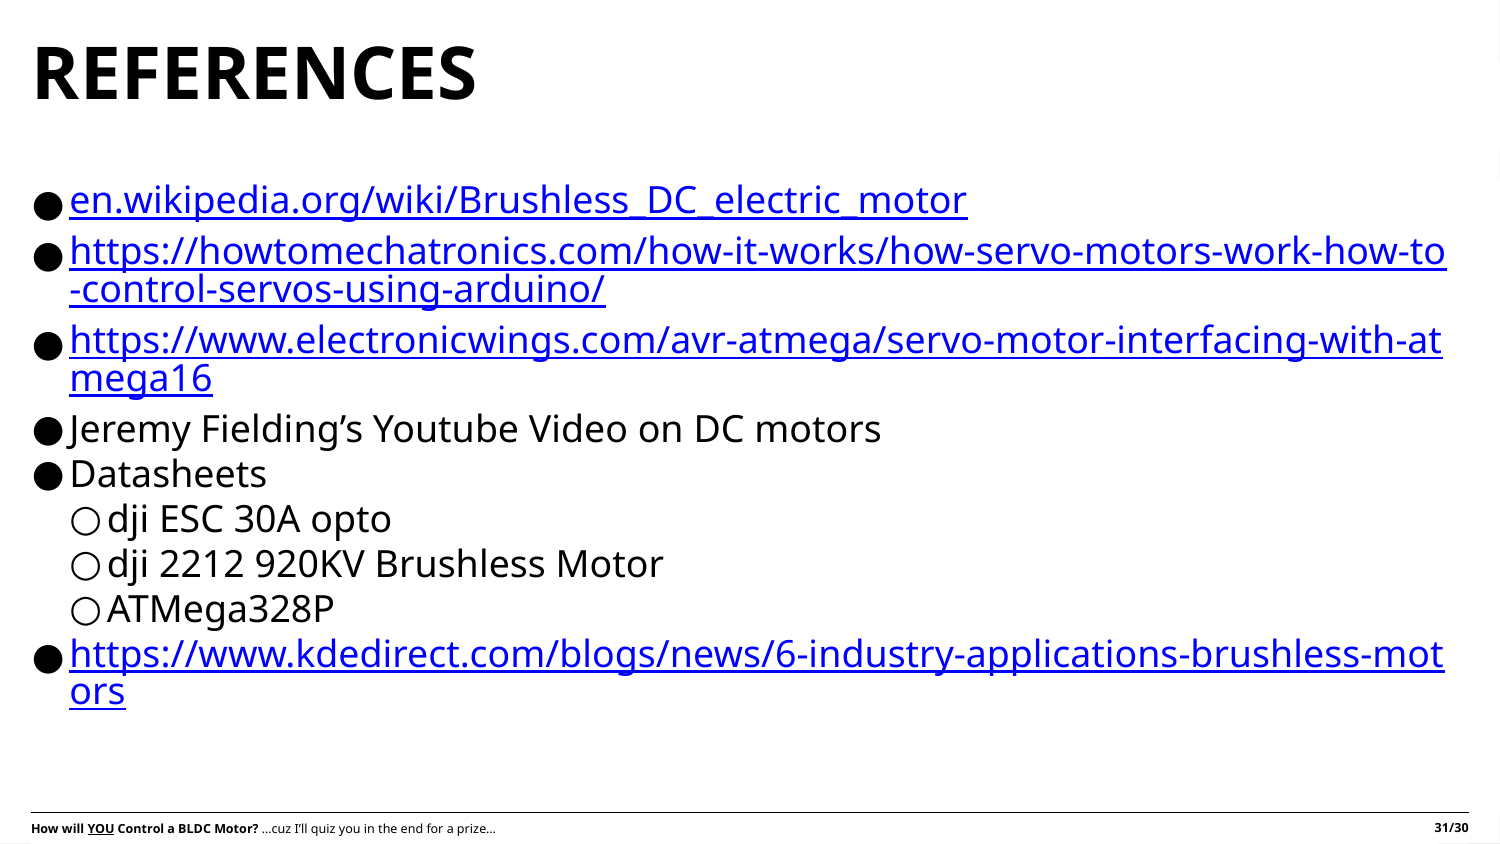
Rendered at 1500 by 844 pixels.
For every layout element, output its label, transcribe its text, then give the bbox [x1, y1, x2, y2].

title REFERENCES [24, 12, 1446, 129]
slide_number 31/30 [1419, 812, 1469, 844]
list en.wikipedia.org/wiki/Brushless_DC_electric_motor https://howtomechatronics.com/how-it-works/how-servo-motors-work-how-to-control-servos-using-arduino/ https://www.electronicwings.com/avr-atmega/servo-motor-interfacing-with-atmega16 Jeremy Fielding’s Youtube Video on DC motors Datasheets dji ESC 30A opto dji 2212 920KV Brushless Motor ATMega328P https://www.kdedirect.com/blogs/news/6-industry-applications-brushless-motors [24, 169, 1463, 773]
